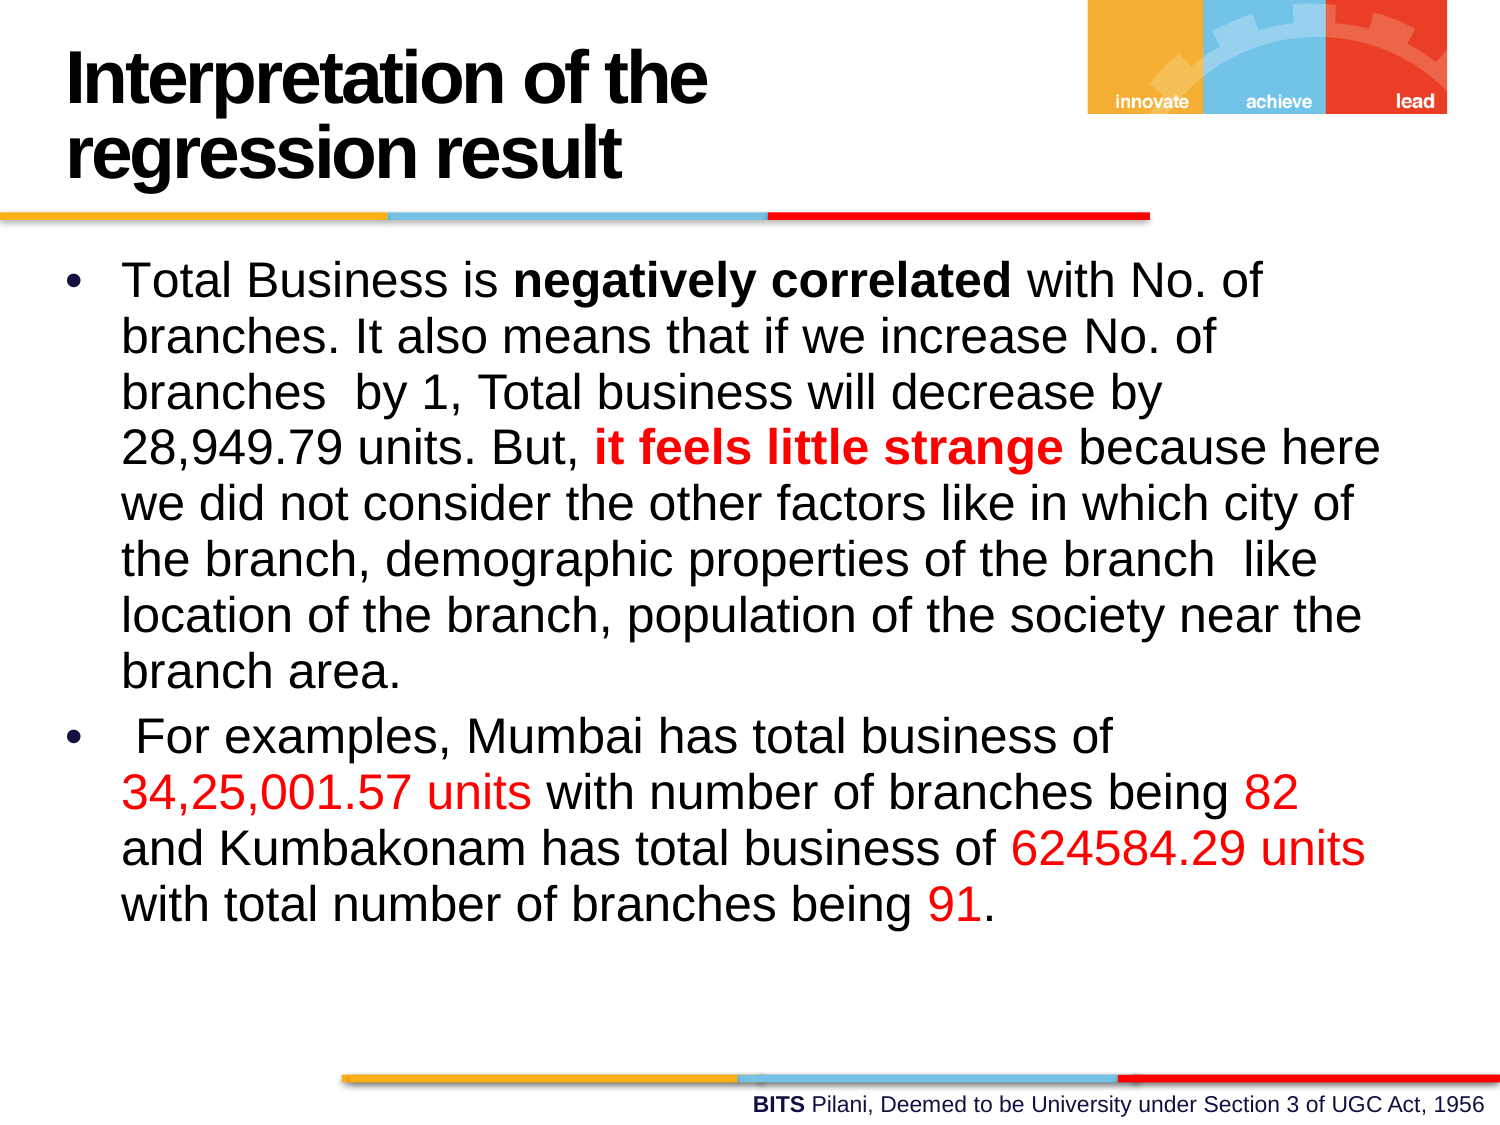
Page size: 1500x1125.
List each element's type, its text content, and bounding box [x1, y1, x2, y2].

list Interpretation of the regression result [50, 24, 1088, 213]
list Total Business is negatively correlated with No. of branches. It also means that if we increase No. of branches by 1, Total business will decrease by 28,949.79 units. But, it feels little strange because here we did not consider the other factors like in which city of the branch, demographic properties of the branch like location of the branch, population of the society near the branch area. For examples, Mumbai has total business of 34,25,001.57 units with number of branches being 82 and Kumbakonam has total business of 624584.29 units with total number of branches being 91. [50, 245, 1400, 988]
picture [1087, 0, 1448, 114]
